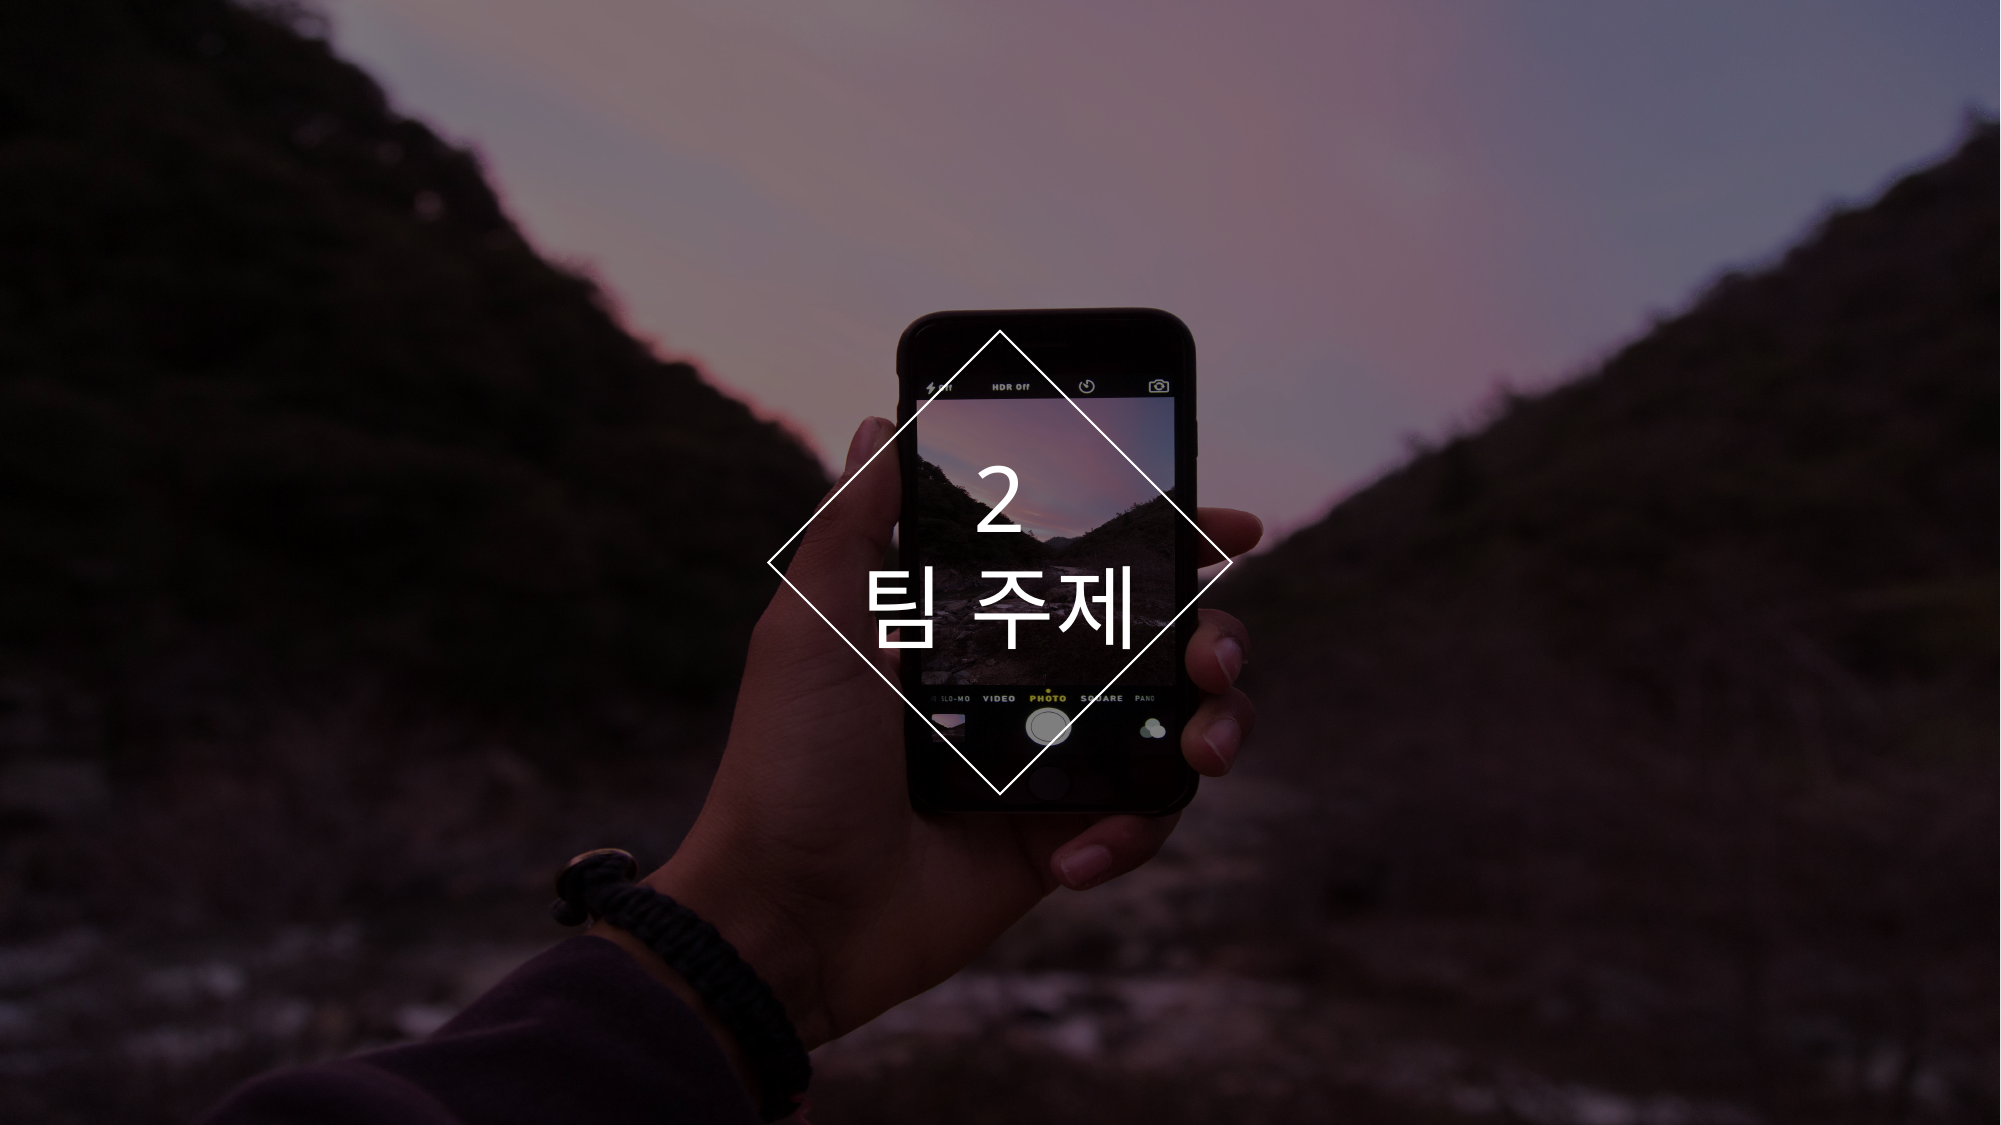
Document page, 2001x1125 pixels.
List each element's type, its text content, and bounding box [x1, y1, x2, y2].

text_box [0, 0, 2000, 1125]
text_box 2 팀 주제 [809, 606, 872, 669]
text_box [766, 329, 1234, 796]
text_box 2 팀 주제 [1105, 433, 1191, 519]
text_box 2 팀 주제 [809, 433, 895, 519]
text_box 2 팀 주제 [1128, 606, 1191, 669]
